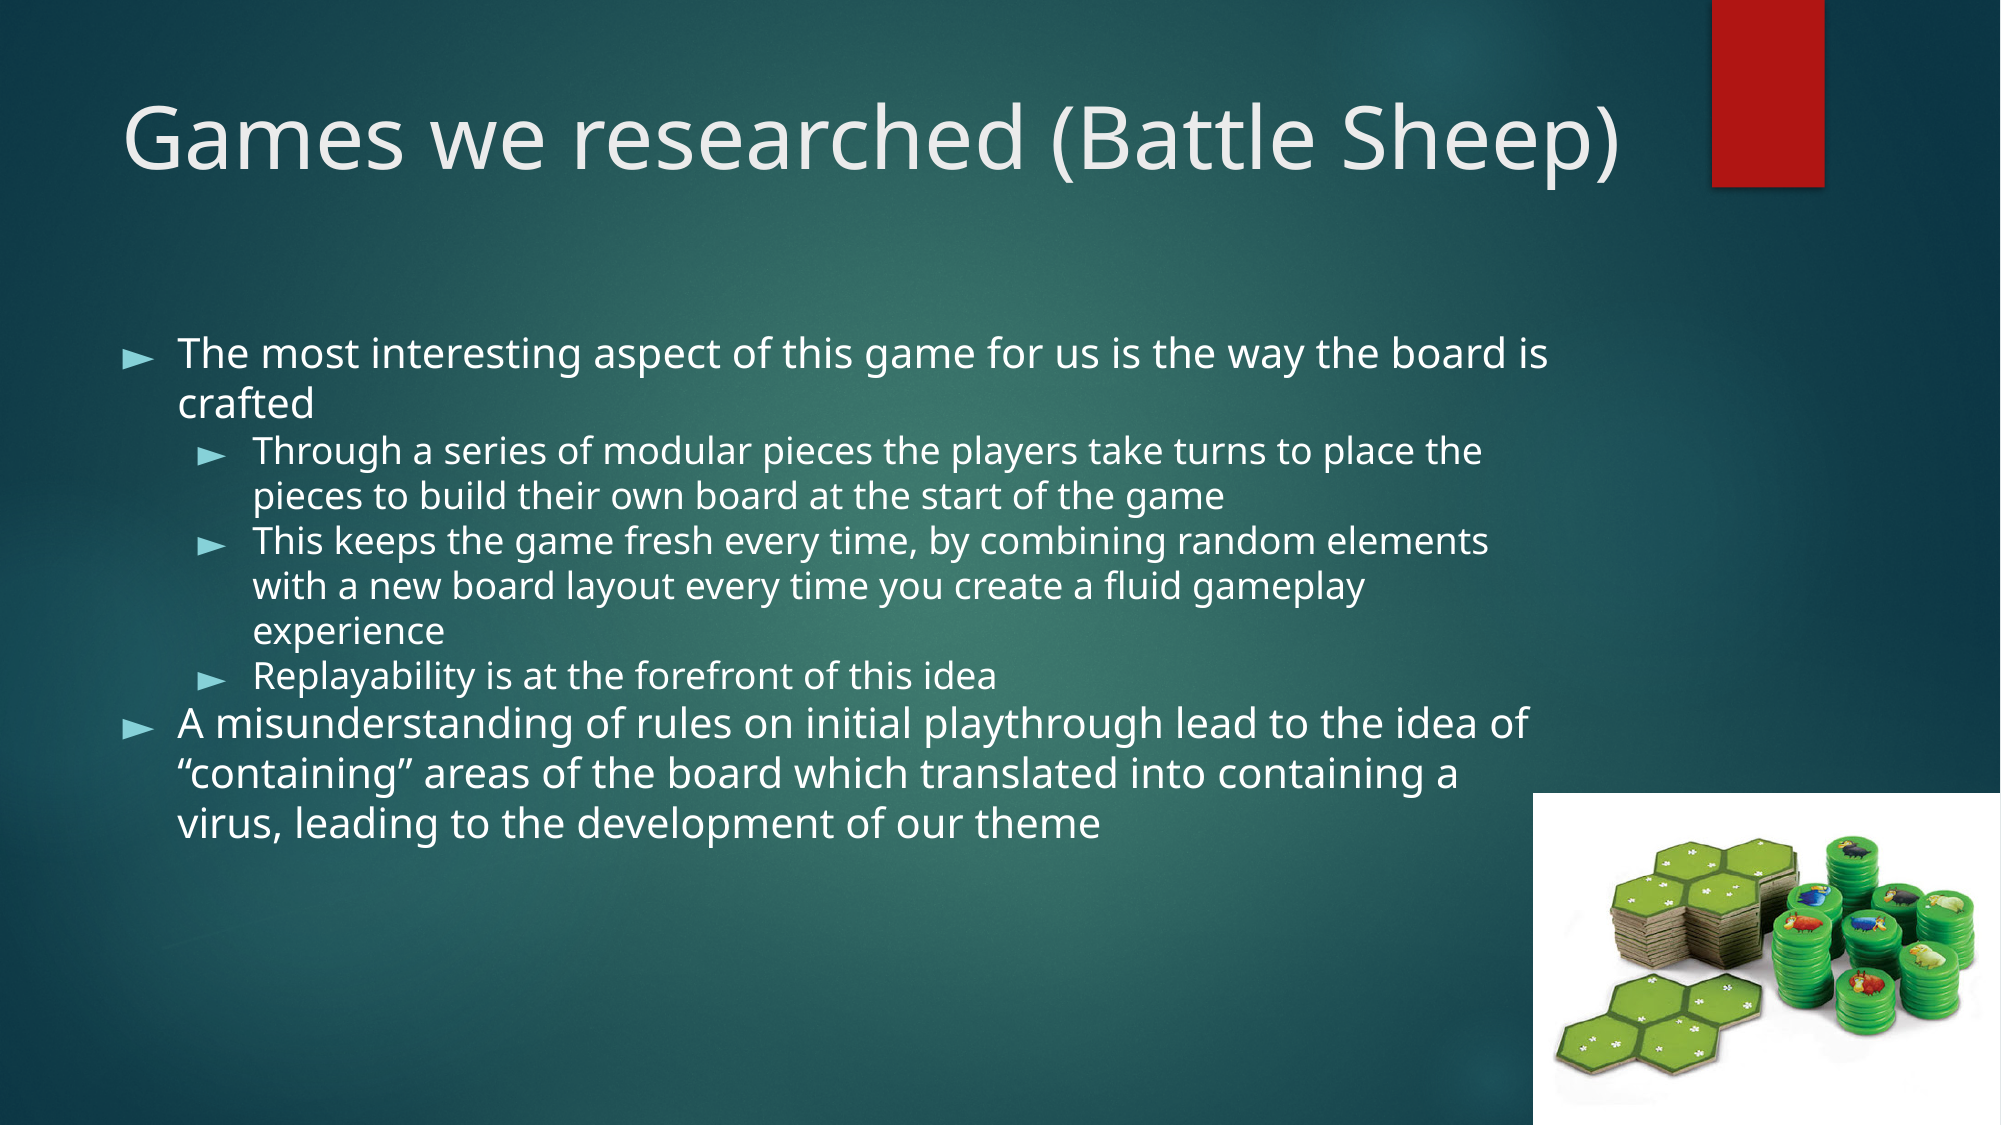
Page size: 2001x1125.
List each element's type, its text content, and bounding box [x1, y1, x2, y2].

title Games we researched (Battle Sheep) [106, 74, 1649, 304]
list The most interesting aspect of this game for us is the way the board is crafted Through a series of modular pieces the players take turns to place the pieces to build their own board at the start of the game This keeps the game fresh every time, by combining random elements with a new board layout every time you create a fluid gameplay experience Replayability is at the forefront of this idea A misunderstanding of rules on initial playthrough lead to the idea of “containing” areas of the board which translated into containing a virus, leading to the development of our theme [106, 319, 1574, 1008]
picture [0, 0, 2001, 1125]
